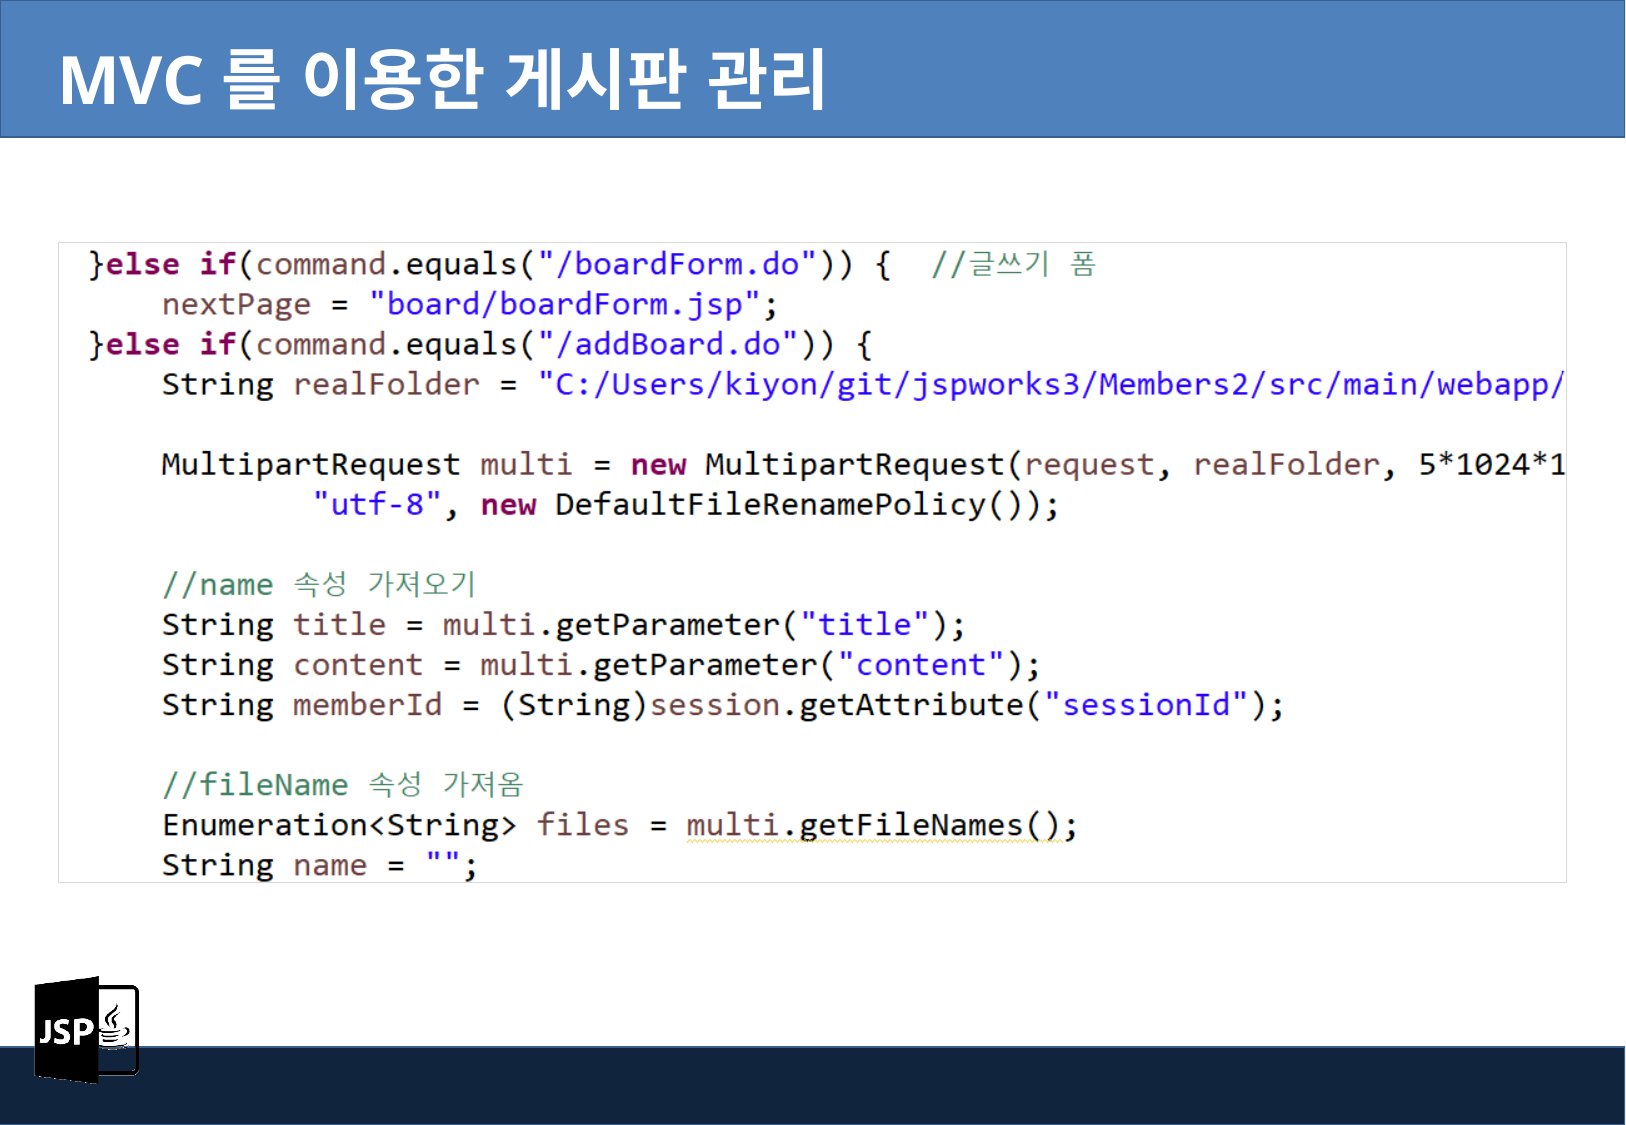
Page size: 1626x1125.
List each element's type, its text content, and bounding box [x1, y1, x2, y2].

text_box [0, 0, 834, 138]
picture [32, 976, 141, 1084]
picture [57, 242, 1568, 883]
text_box MVC를 이용한 게시판 관리 [24, 7, 1061, 148]
